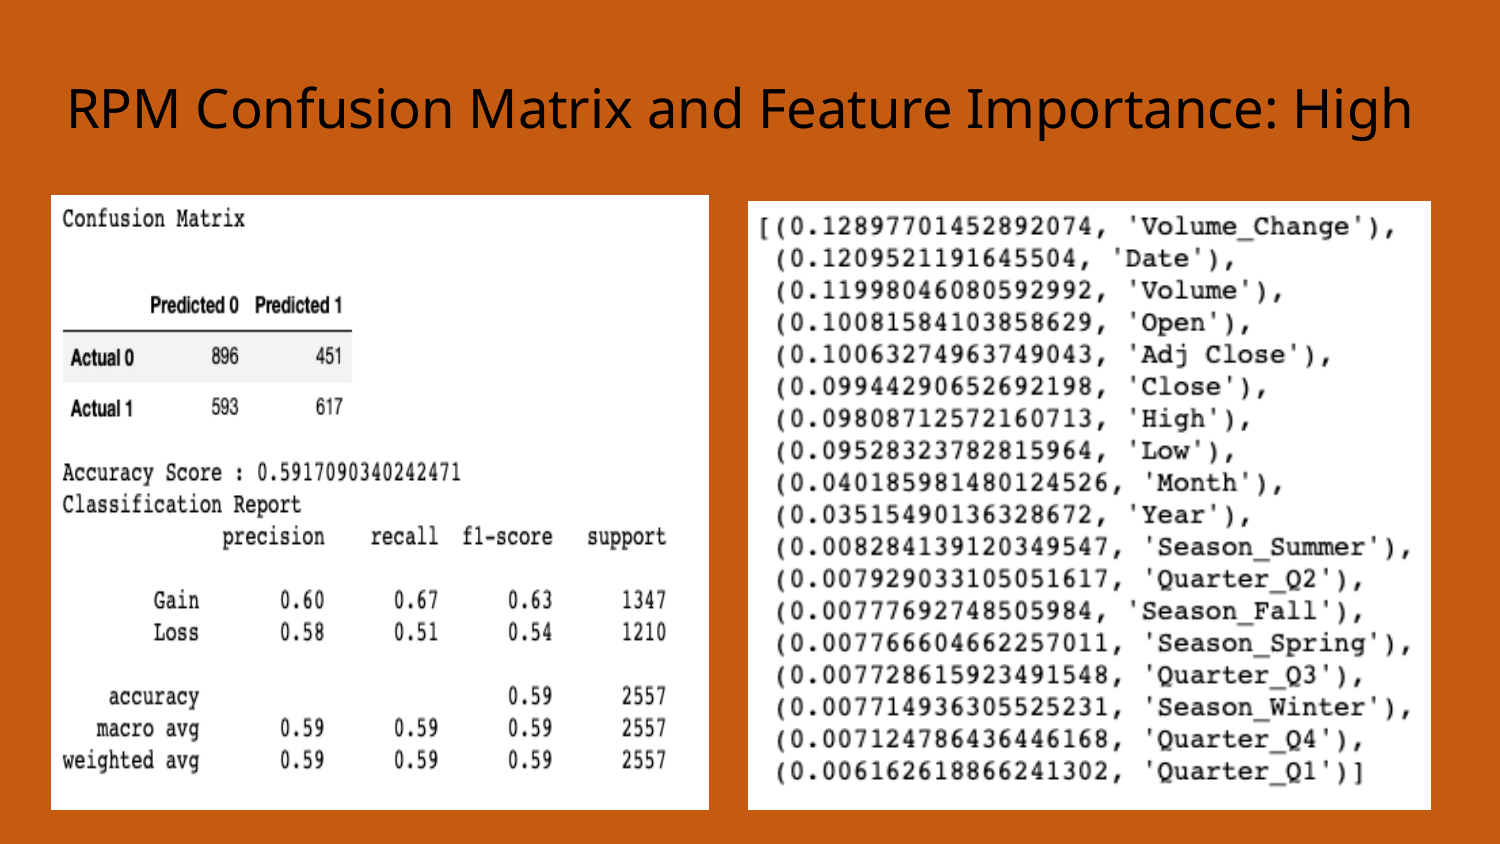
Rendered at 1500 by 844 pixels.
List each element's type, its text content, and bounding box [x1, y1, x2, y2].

title RPM Confusion Matrix and Feature Importance: High [51, 67, 1449, 167]
picture [51, 195, 709, 810]
picture [747, 201, 1431, 810]
